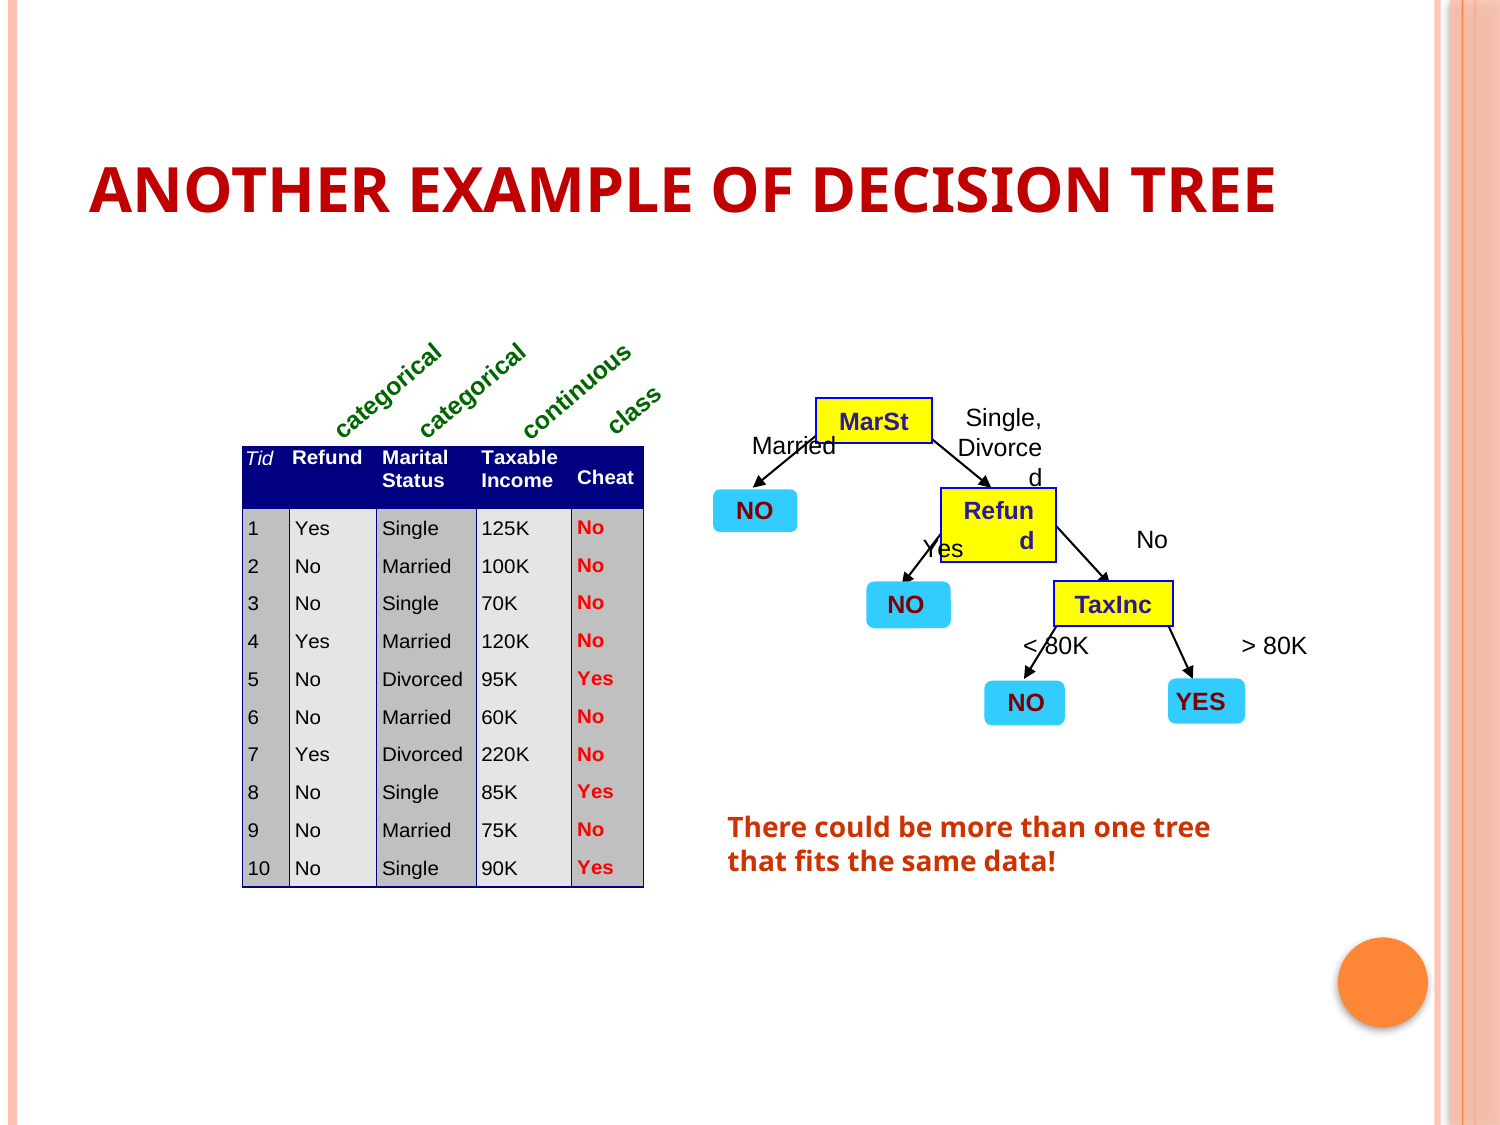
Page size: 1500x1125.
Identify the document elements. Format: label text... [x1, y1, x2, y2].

text_box [1088, 561, 1110, 581]
text_box continuous [477, 283, 696, 443]
text_box Married [624, 422, 859, 467]
text_box < 80K [895, 622, 1105, 667]
text_box Single, Divorced [885, 393, 1058, 499]
text_box NO [936, 678, 1117, 724]
text_box MarSt [816, 398, 885, 443]
text_box NO [679, 487, 845, 533]
text_box > 80K [1114, 622, 1323, 667]
text_box TaxInc [1053, 581, 1173, 627]
text_box [753, 467, 779, 487]
text_box [903, 570, 914, 578]
title Another Example of Decision Tree [75, 45, 1300, 233]
text_box class [557, 325, 726, 443]
text_box [1182, 667, 1194, 678]
text_box There could be more than one tree that fits the same data! [712, 802, 1257, 885]
text_box categorical [289, 284, 506, 443]
text_box Refund [941, 499, 1057, 563]
text_box categorical [373, 284, 590, 443]
text_box YES [1158, 678, 1243, 724]
text_box Yes [795, 525, 979, 570]
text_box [865, 580, 952, 629]
text_box No [1008, 515, 1183, 561]
text_box [1024, 667, 1036, 678]
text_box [233, 445, 674, 901]
